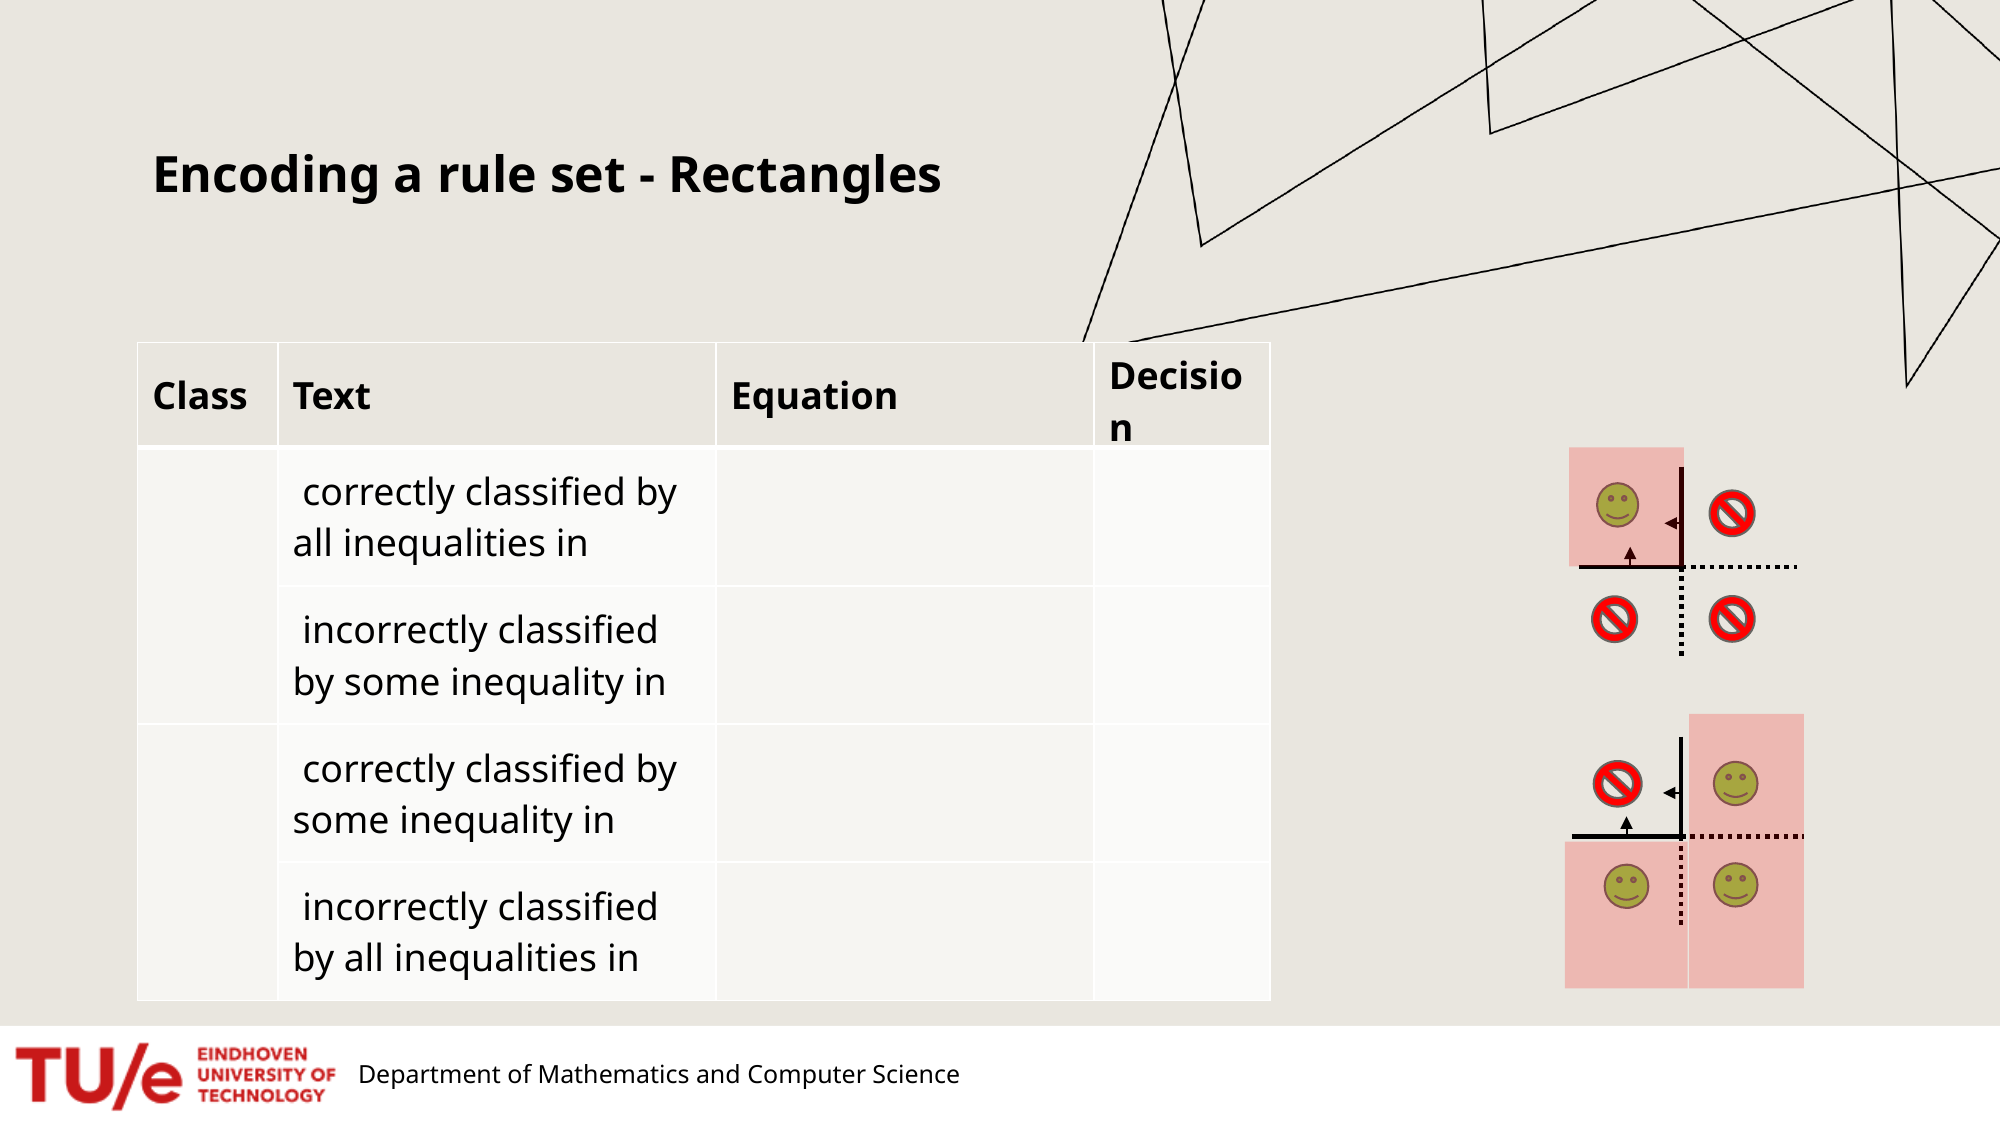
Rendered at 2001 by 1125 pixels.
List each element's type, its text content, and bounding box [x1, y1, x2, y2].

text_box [1571, 736, 1804, 928]
text_box [1688, 713, 1805, 989]
text_box Encoding a rule set - Rectangles [137, 135, 1055, 210]
text_box [1564, 841, 1689, 989]
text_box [0, 1025, 2000, 1125]
text_box [1568, 446, 1685, 567]
picture [1034, 0, 2000, 389]
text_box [1578, 466, 1798, 659]
